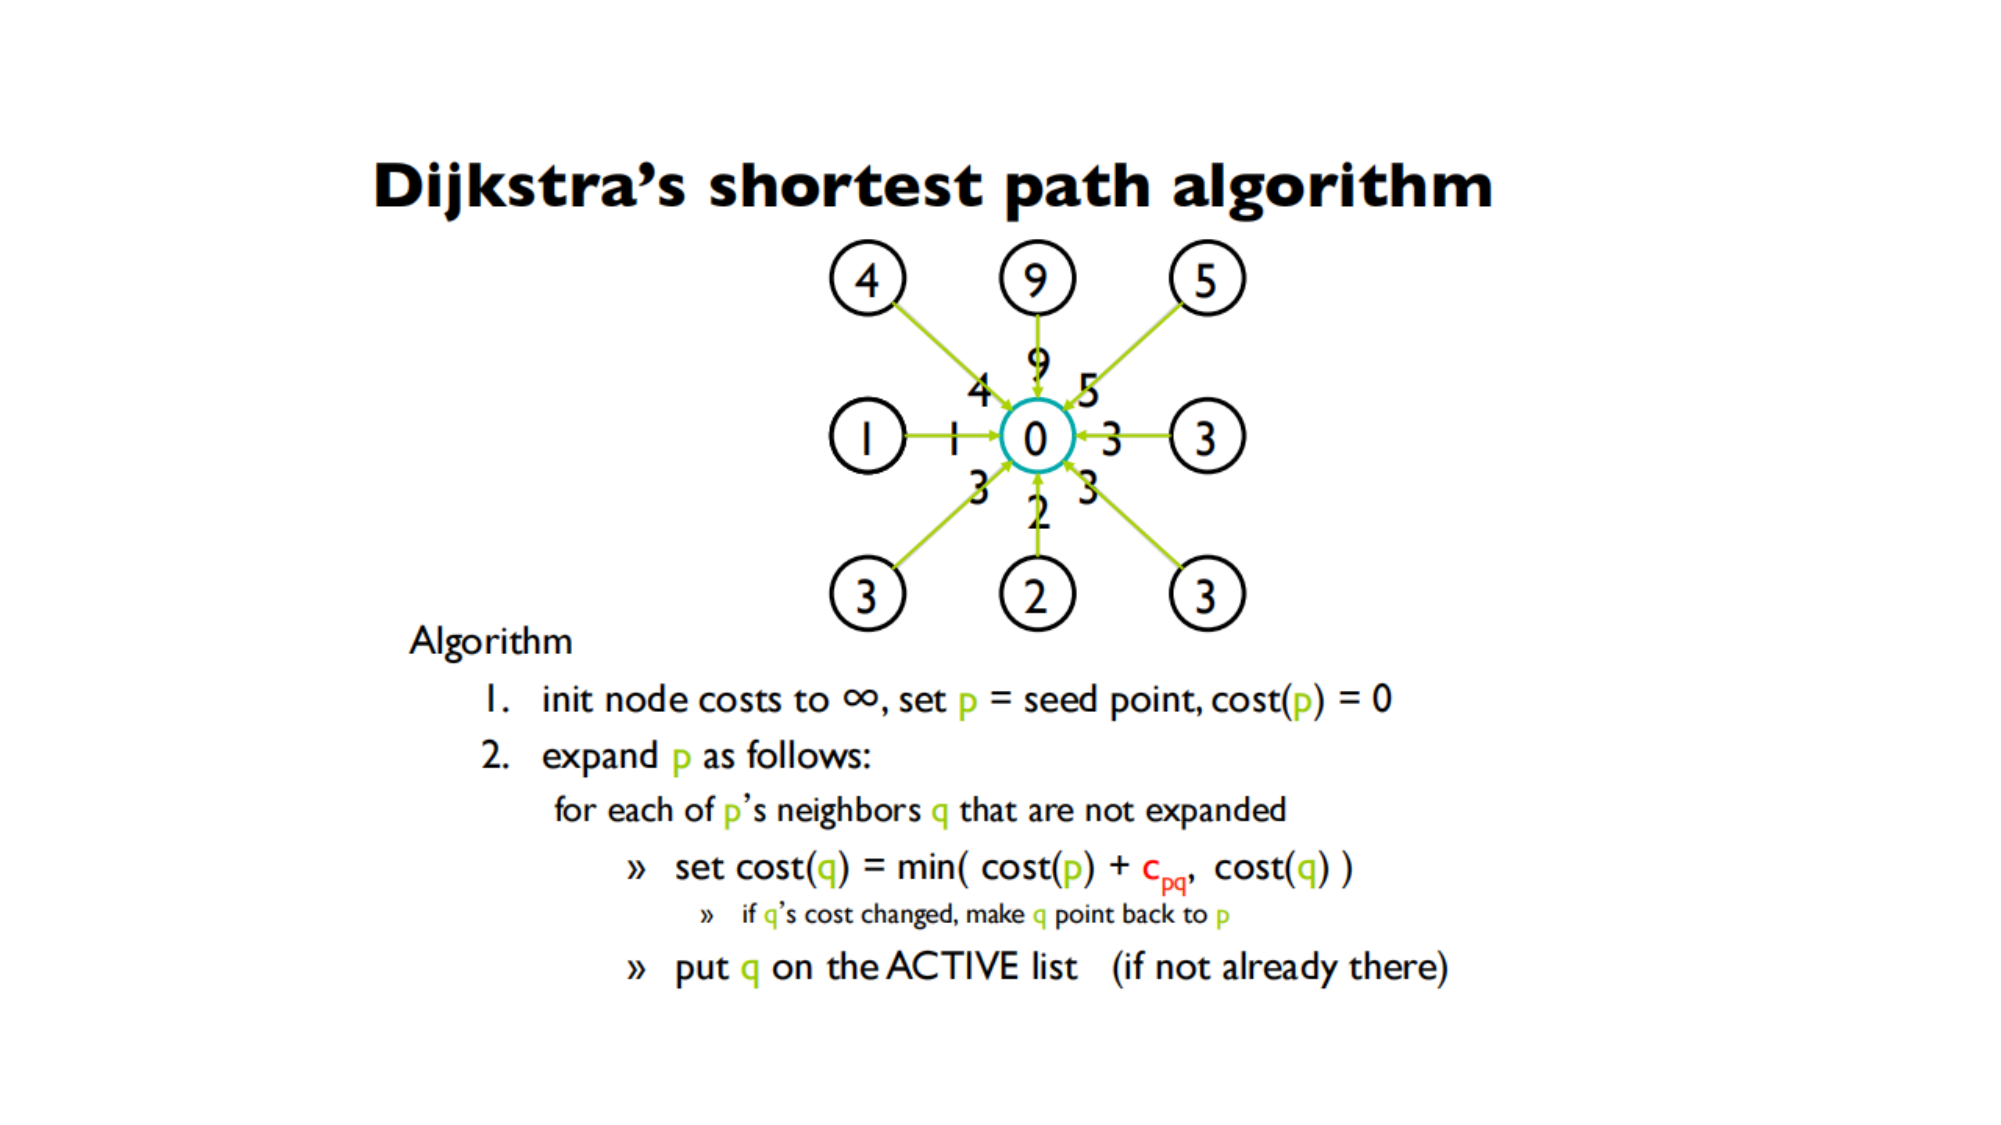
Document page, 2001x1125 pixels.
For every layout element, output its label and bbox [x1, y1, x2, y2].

picture [267, 54, 1733, 1070]
